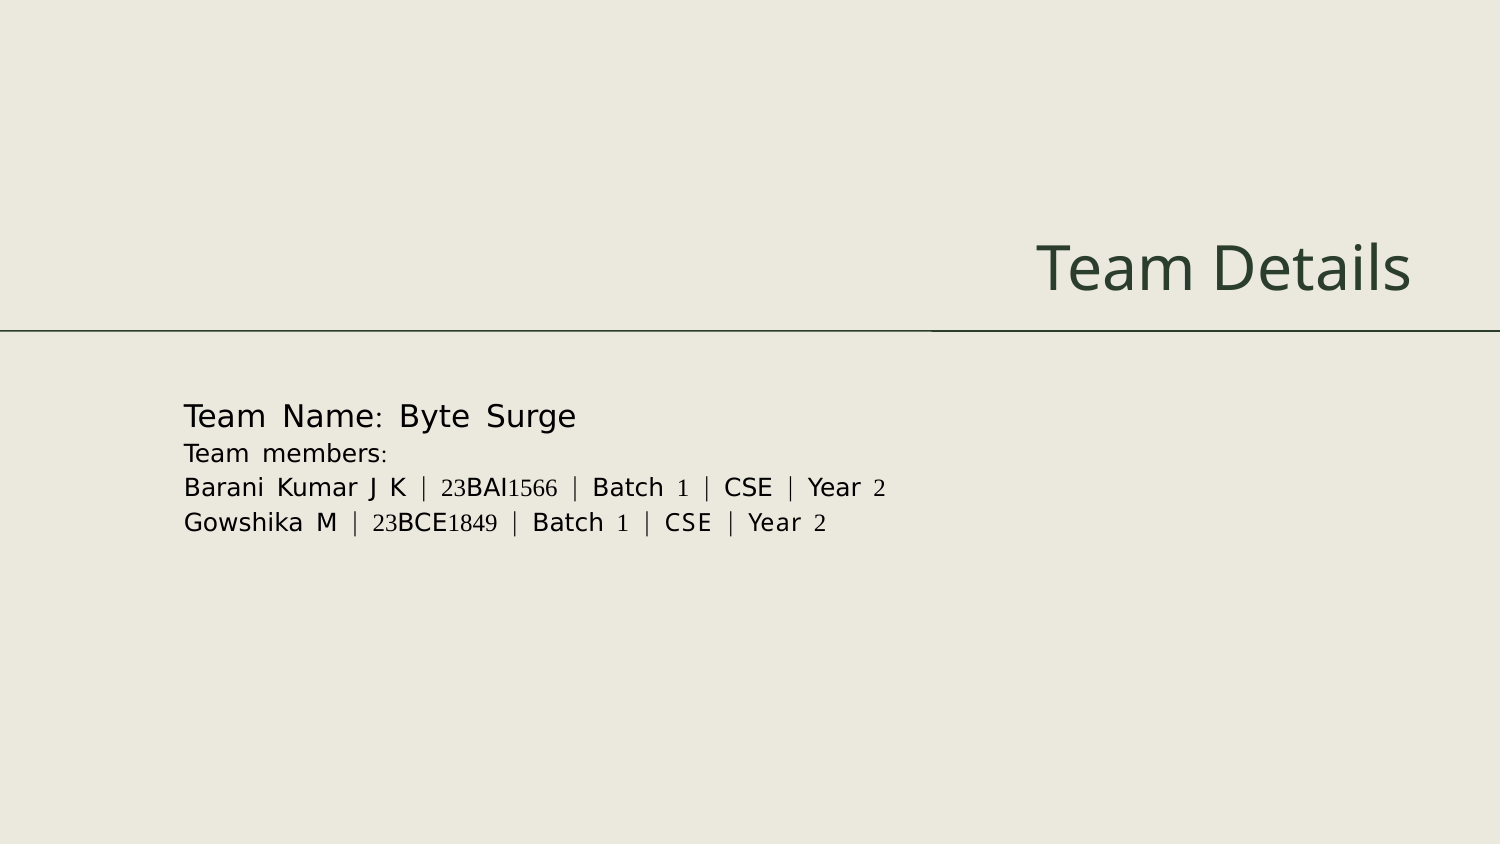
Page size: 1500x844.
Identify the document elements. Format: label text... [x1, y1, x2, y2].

subtitle Team Name: Byte Surge Team members: Barani Kumar J K | 23BAI1566 | Batch 1 | CSE | Year 2 Gowshika M | 23BCE1849 | Batch 1 | CSE | Year 2 [168, 376, 1013, 736]
title Team Details [168, 171, 1429, 324]
